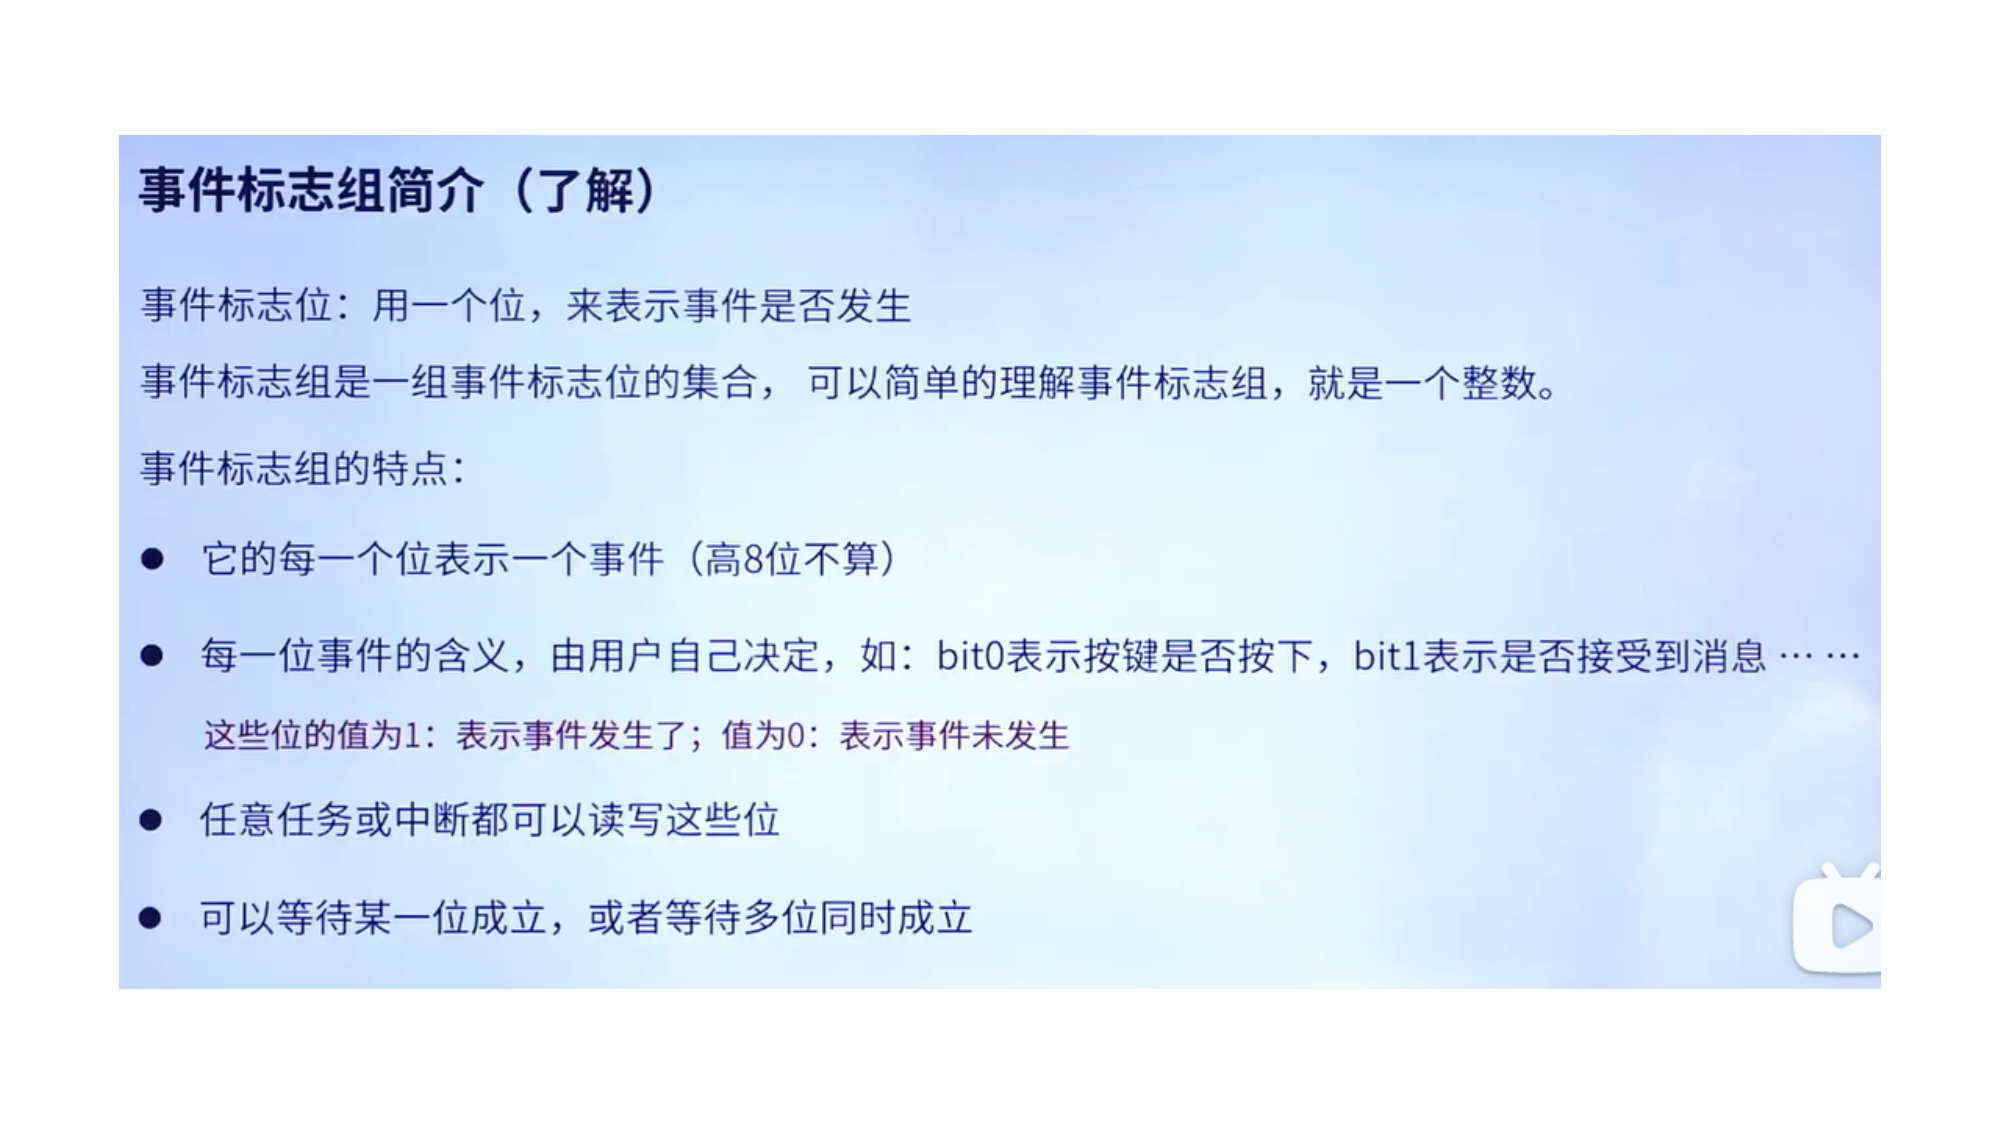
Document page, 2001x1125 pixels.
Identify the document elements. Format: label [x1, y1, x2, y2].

picture [119, 135, 1881, 990]
